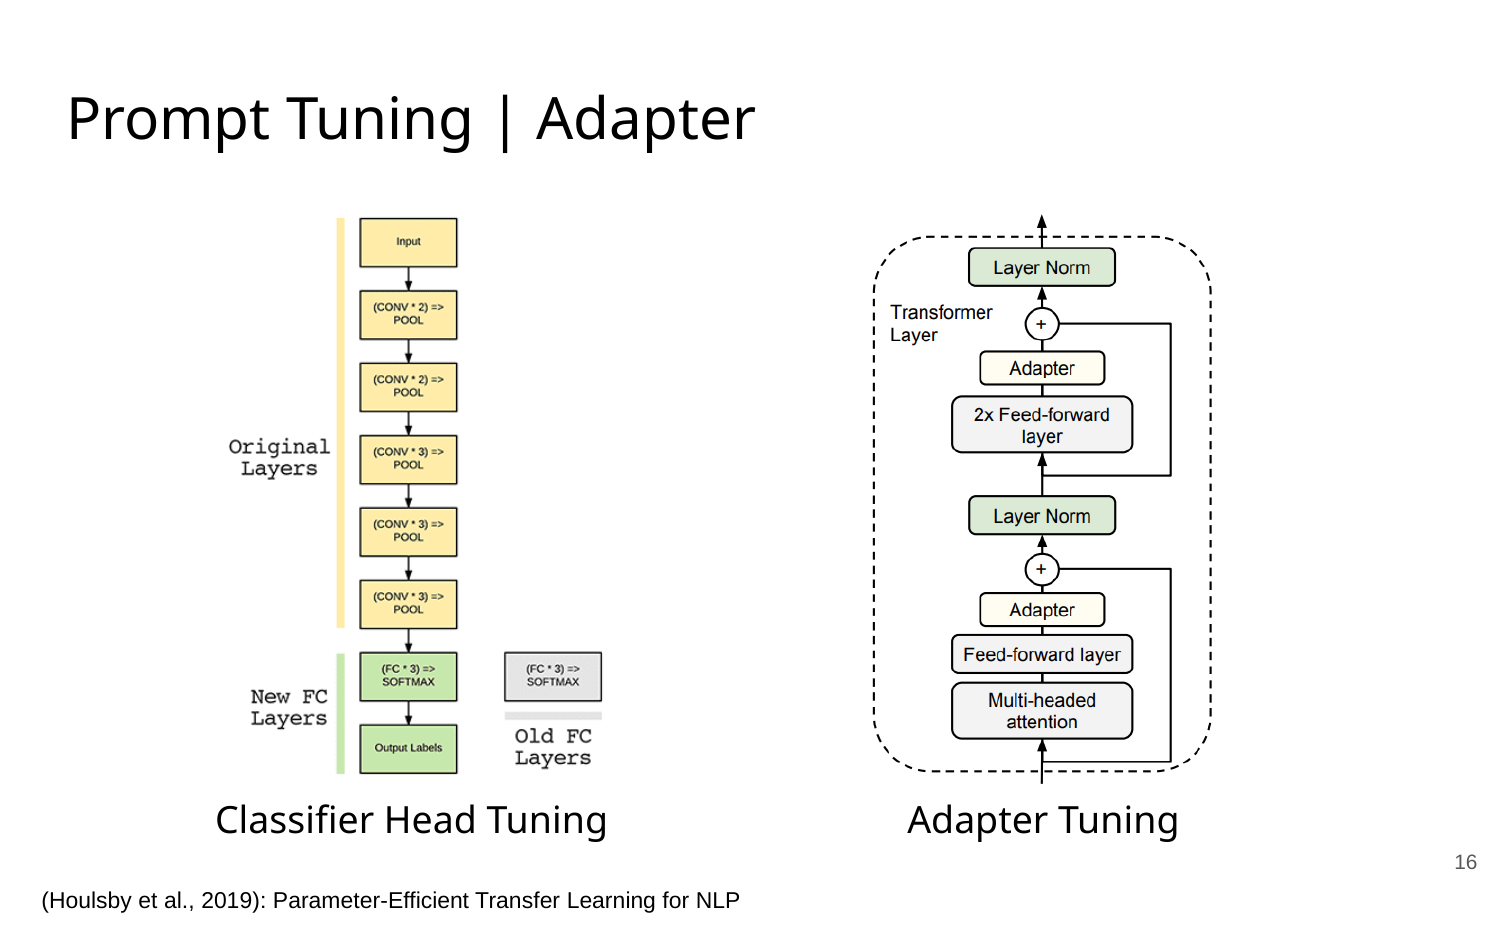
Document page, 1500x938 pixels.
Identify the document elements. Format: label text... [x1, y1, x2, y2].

picture [212, 209, 612, 782]
text_box (Houlsby et al., 2019): Parameter-Efficient Transfer Learning for NLP [26, 871, 1379, 927]
text_box Adapter Tuning [890, 807, 1197, 857]
title Prompt Tuning | Adapter [51, 66, 1449, 195]
picture [852, 192, 1235, 799]
slide_number ‹#› [1402, 824, 1493, 897]
text_box Classifier Head Tuning [198, 781, 625, 857]
